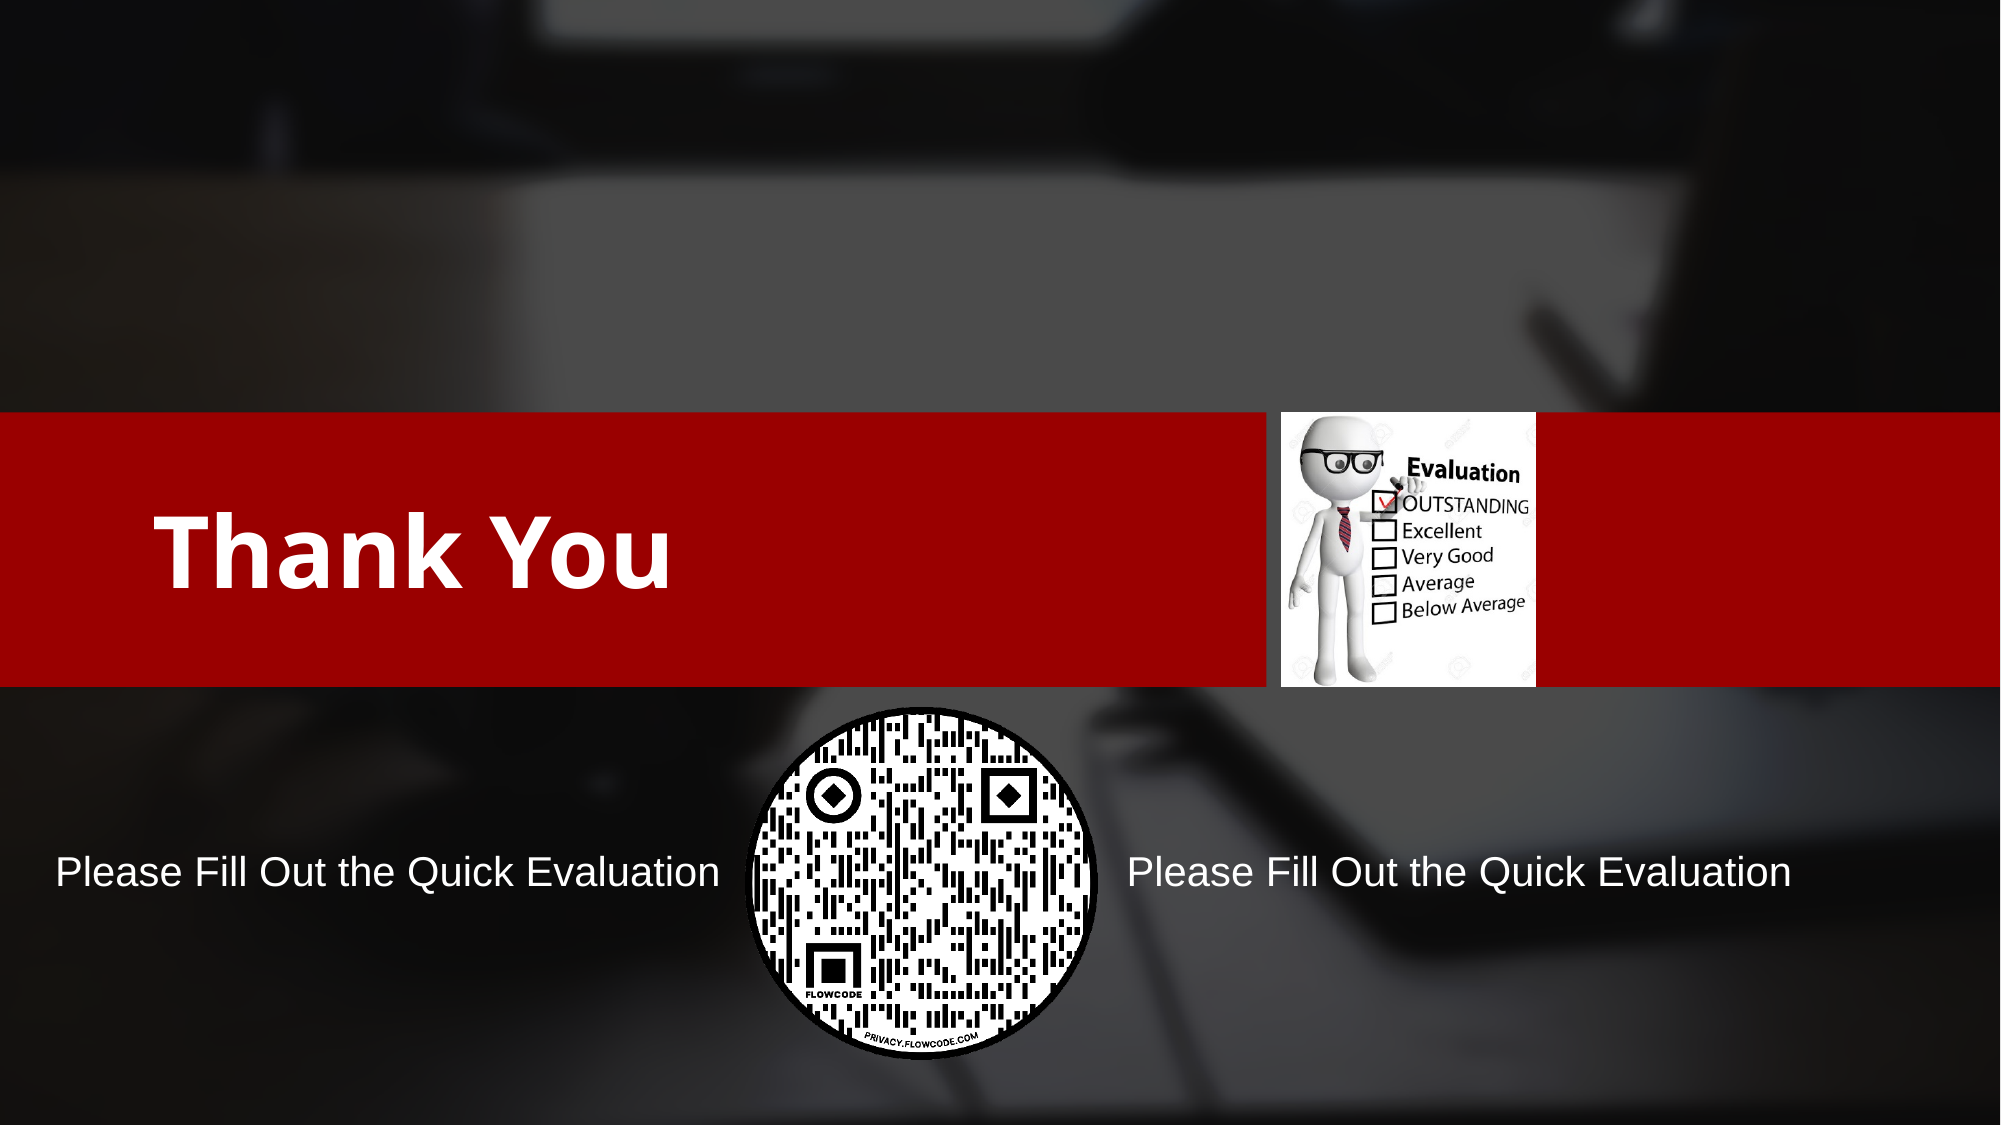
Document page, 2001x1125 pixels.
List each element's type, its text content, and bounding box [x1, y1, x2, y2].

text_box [0, 412, 1267, 687]
text_box Please Fill Out the Quick Evaluation [40, 837, 737, 903]
text_box Please Fill Out the Quick Evaluation [1111, 837, 1819, 903]
picture [0, 0, 2001, 1125]
text_box [1285, 411, 2000, 688]
